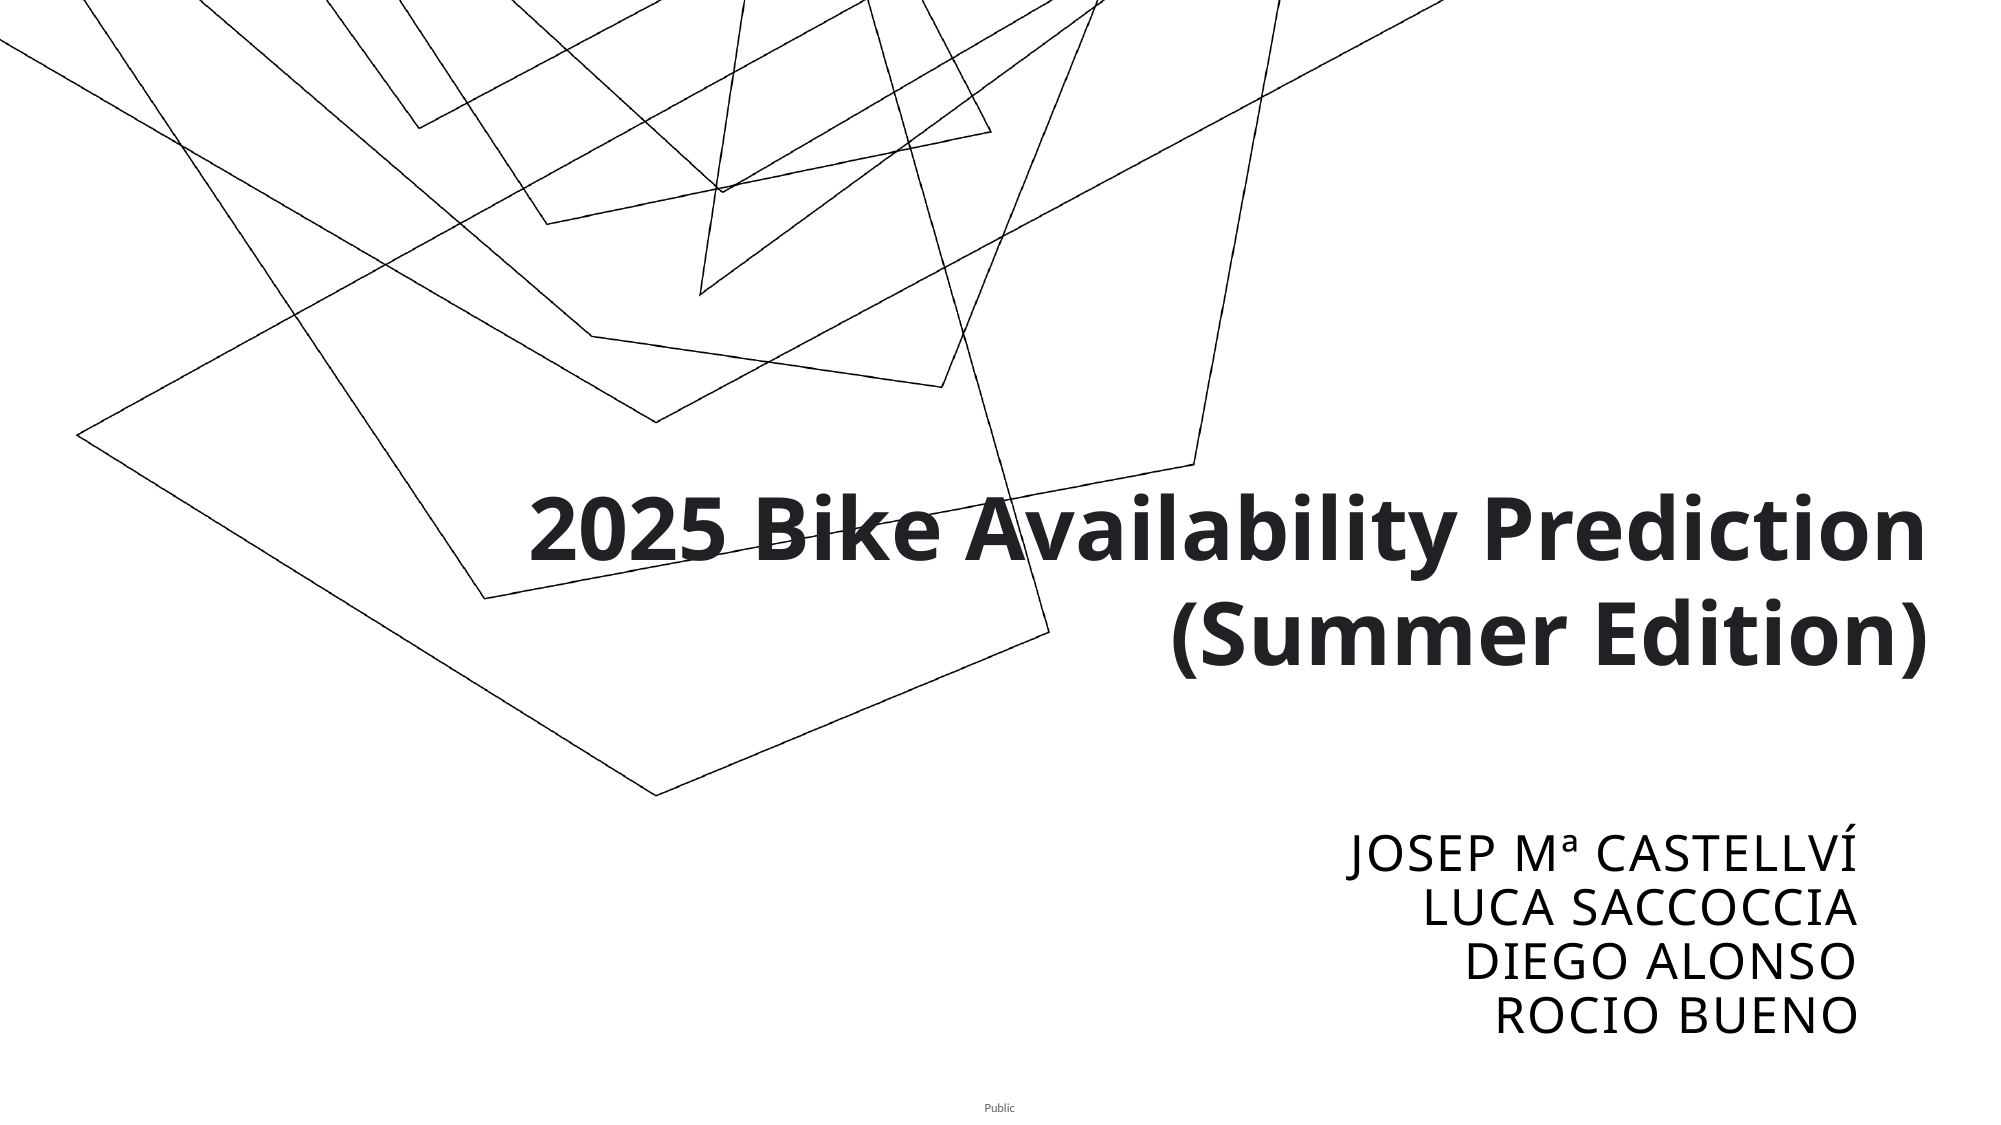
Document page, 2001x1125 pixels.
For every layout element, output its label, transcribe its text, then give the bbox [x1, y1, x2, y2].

picture [0, 0, 1557, 830]
text_box 2025 Bike Availability Prediction (Summer Edition) [521, 465, 1937, 691]
title Josep Mª Castellví luca saccoccia Diego Alonso Rocio bueno [622, 800, 1868, 1072]
